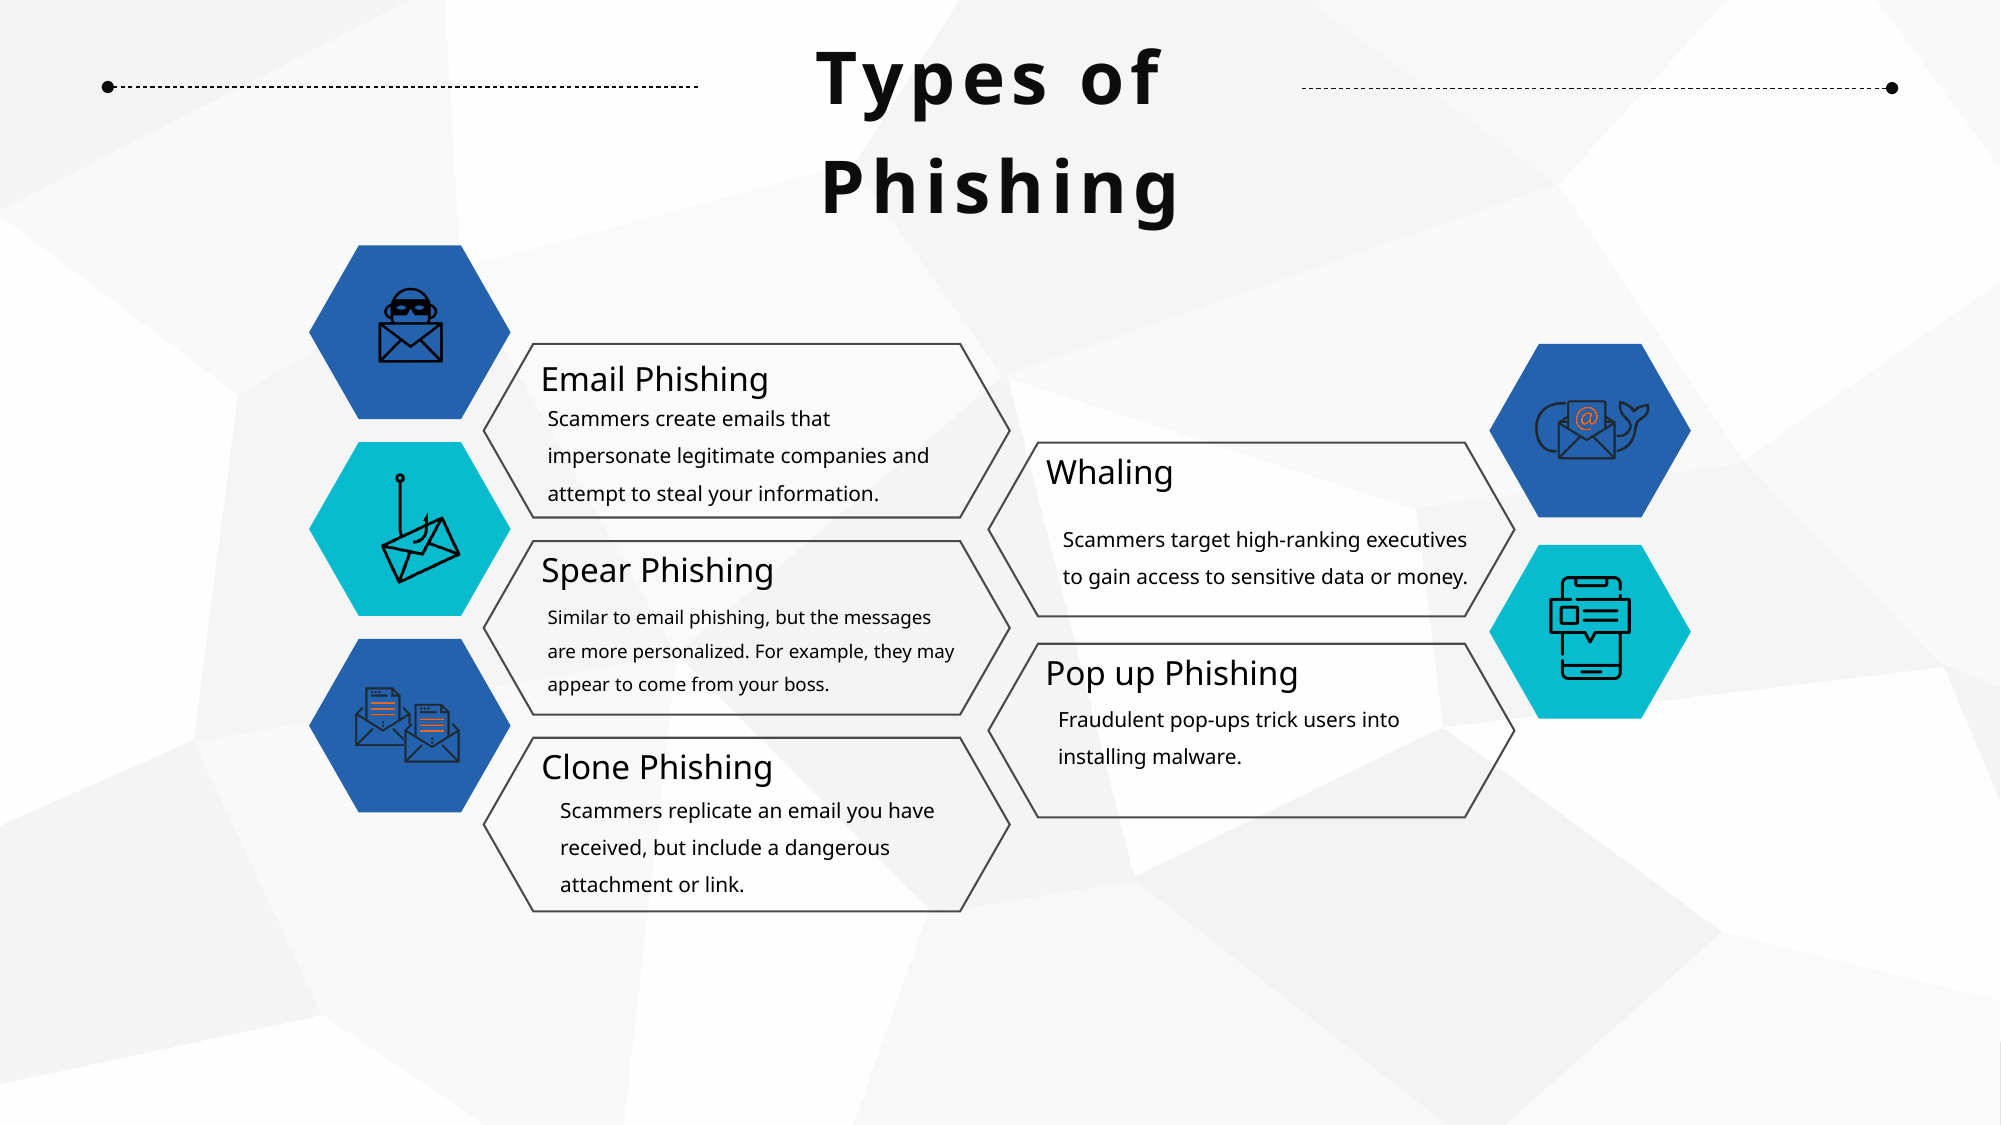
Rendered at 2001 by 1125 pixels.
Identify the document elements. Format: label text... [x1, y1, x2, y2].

text_box Similar to email phishing, but the messages are more personalized. For example, they may appear to come from your boss. [532, 587, 976, 703]
text_box Scammers target high-ranking executives to gain access to sensitive data or money. [1048, 506, 1491, 597]
text_box [482, 551, 968, 716]
text_box [987, 642, 1516, 819]
text_box Email Phishing [525, 330, 941, 405]
text_box Whaling [1031, 423, 1447, 499]
text_box Fraudulent pop-ups trick users into installing malware. [1043, 686, 1487, 776]
text_box [307, 244, 512, 421]
list Types of Phishing [291, 23, 1709, 237]
text_box [1488, 342, 1693, 519]
picture [0, 0, 2001, 1125]
text_box Scammers replicate an email you have received, but include a dangerous attachment or link. [545, 777, 989, 905]
text_box [307, 637, 512, 814]
text_box [989, 786, 1011, 863]
text_box [482, 748, 965, 913]
text_box [307, 441, 512, 617]
text_box [942, 540, 1011, 689]
text_box [1488, 543, 1693, 720]
text_box Spear Phishing [526, 522, 942, 597]
text_box [987, 441, 1516, 618]
text_box Scammers create emails that impersonate legitimate companies and attempt to steal your information. [532, 385, 948, 513]
text_box Clone Phishing [526, 718, 942, 794]
text_box [482, 342, 1011, 519]
text_box Pop up Phishing [1030, 624, 1446, 700]
text_box [942, 736, 984, 777]
